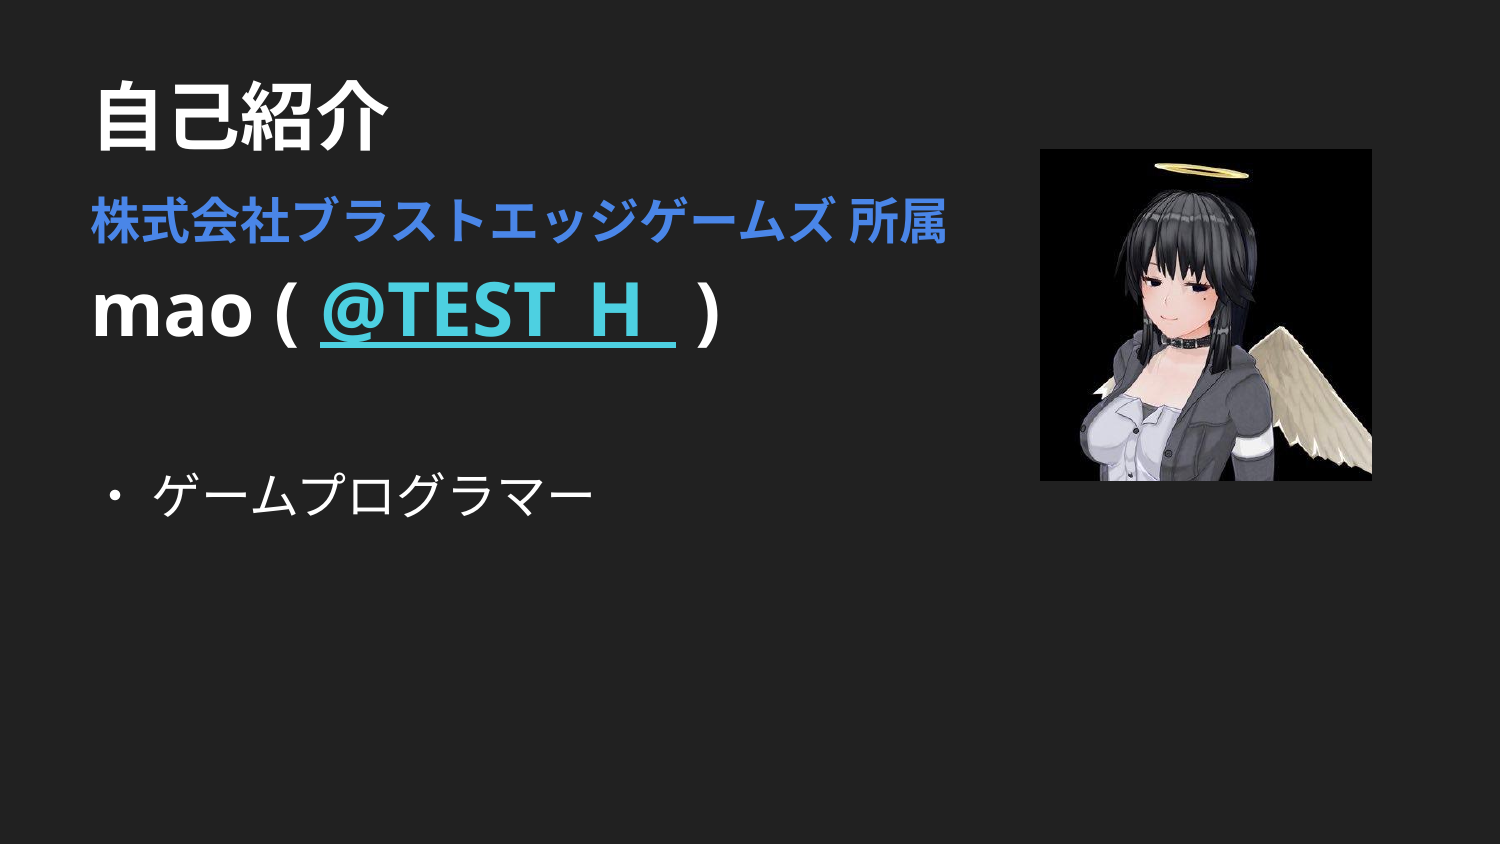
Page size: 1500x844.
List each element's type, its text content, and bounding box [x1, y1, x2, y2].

text_box 株式会社ブラストエッジゲームズ 所属 mao ( @TEST_H_ ) ・ ゲームプログラマー [74, 174, 1500, 833]
text_box 自己紹介 [74, 33, 1425, 174]
picture [1040, 149, 1372, 481]
